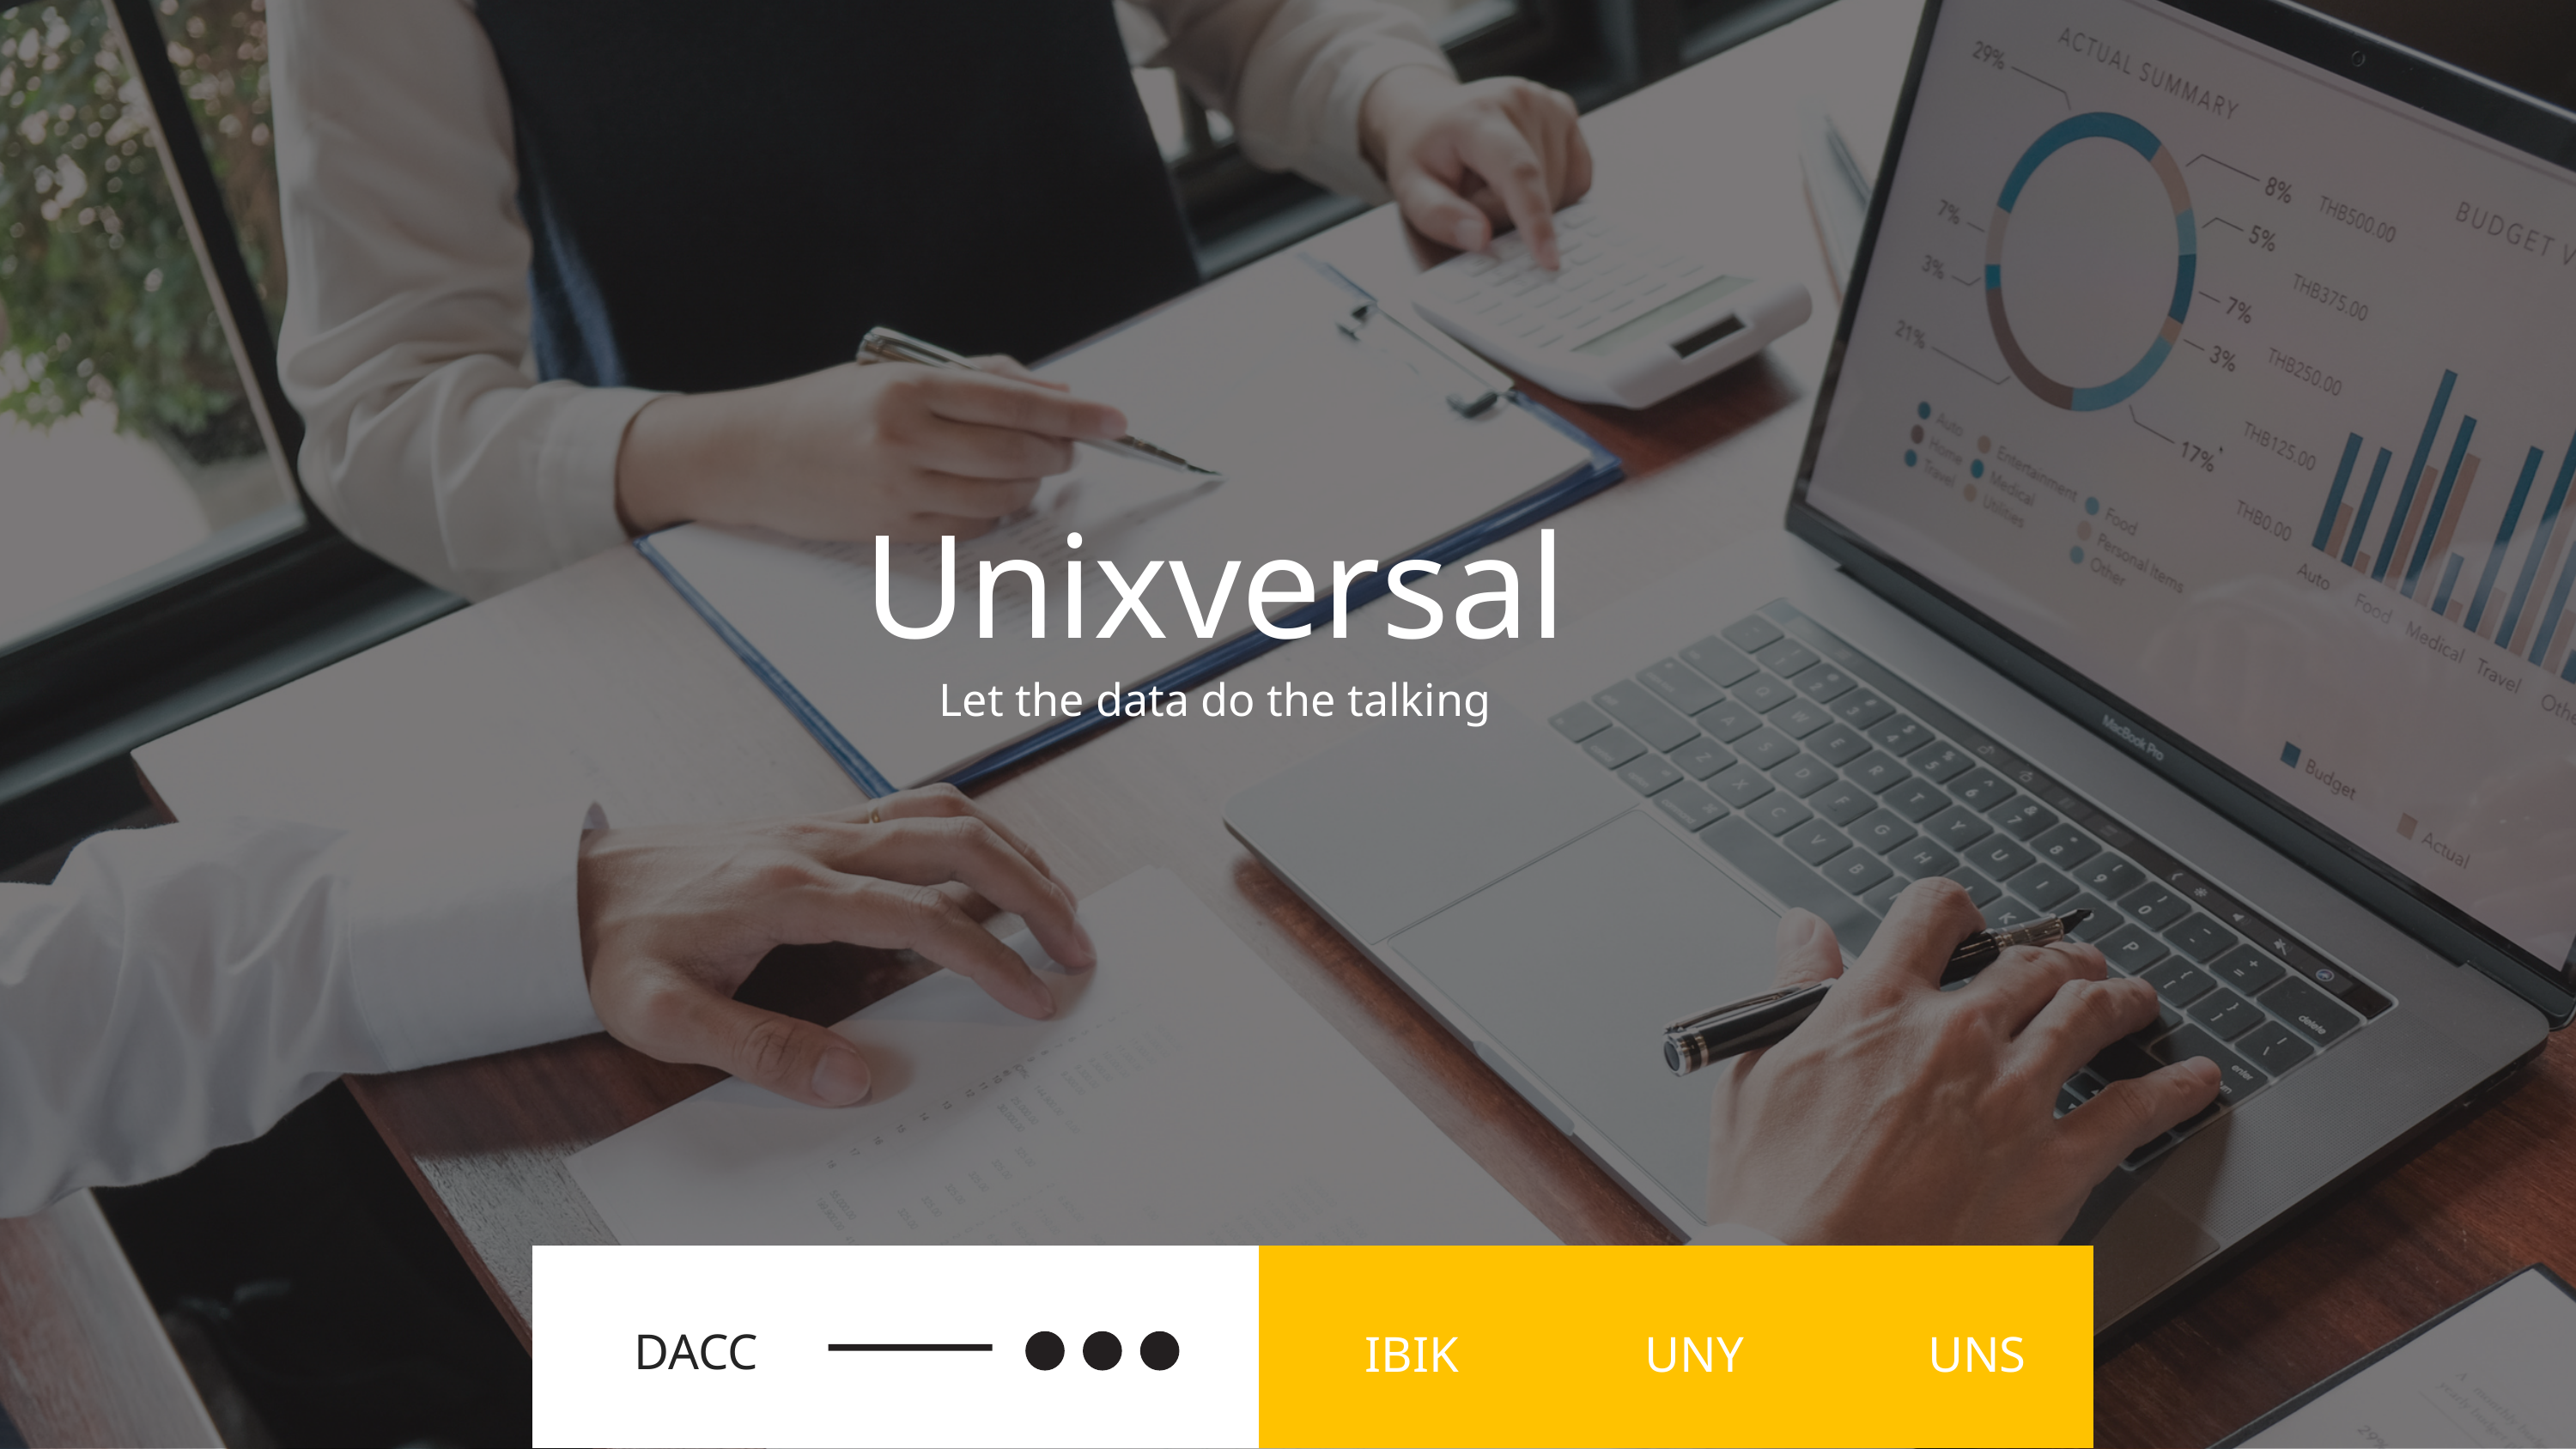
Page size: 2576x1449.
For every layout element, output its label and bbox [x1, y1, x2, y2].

text_box [1311, 1321, 2078, 1380]
text_box [1260, 1245, 2094, 1449]
text_box [0, 0, 2576, 1449]
text_box [1024, 1331, 1180, 1371]
text_box [532, 1245, 1260, 1449]
